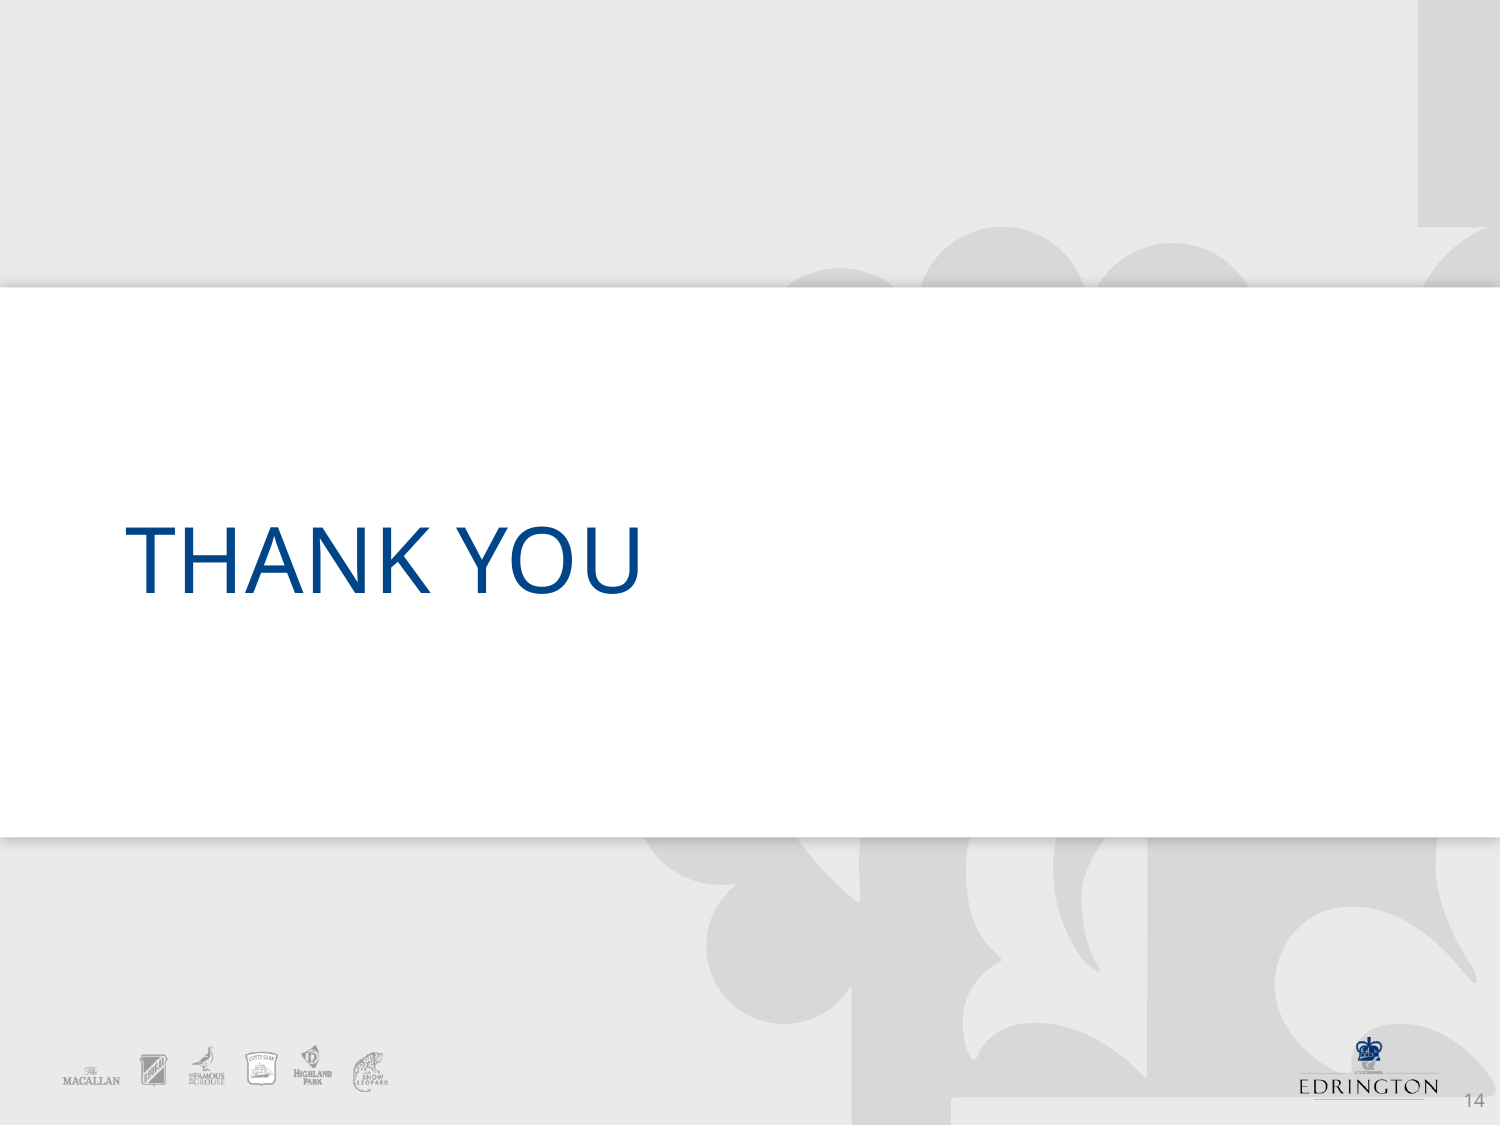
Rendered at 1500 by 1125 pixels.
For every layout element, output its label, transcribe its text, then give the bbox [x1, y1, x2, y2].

title Thank You [125, 370, 1400, 612]
picture [1299, 1037, 1438, 1100]
slide_number 14 [1449, 1077, 1500, 1125]
picture [62, 1045, 388, 1092]
